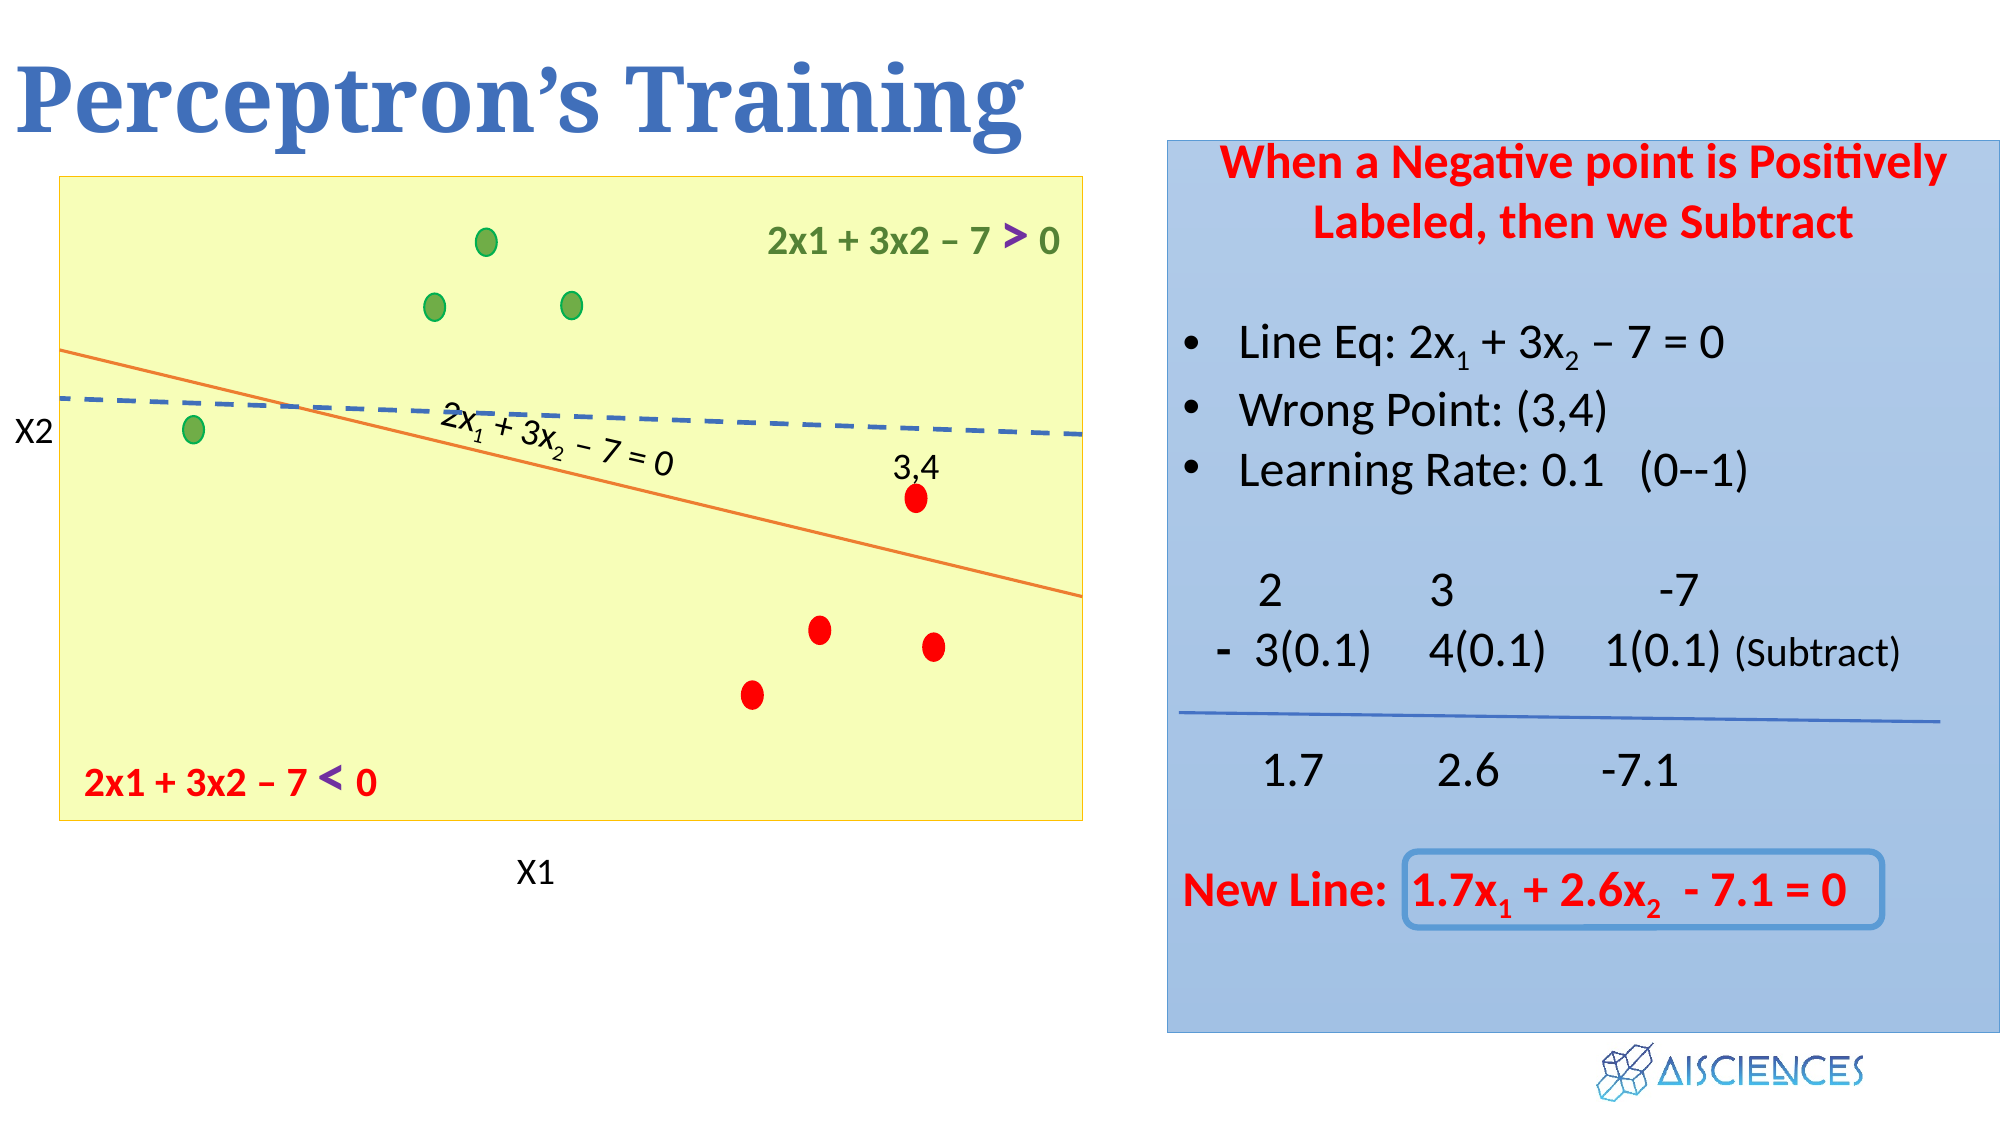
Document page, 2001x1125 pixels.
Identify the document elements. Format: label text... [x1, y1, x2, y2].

text_box [808, 615, 832, 646]
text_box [59, 398, 1083, 435]
text_box [59, 597, 1083, 821]
text_box [922, 632, 946, 662]
title Perceptron’s Training [0, 0, 1725, 212]
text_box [59, 349, 1083, 398]
text_box X1 [502, 839, 571, 900]
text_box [59, 435, 1083, 597]
text_box X2 [0, 398, 59, 459]
text_box [474, 227, 498, 257]
text_box [1404, 851, 1883, 928]
text_box 2x1 + 3x2 – 7 > 0 [752, 189, 1108, 324]
picture [1596, 1042, 1863, 1102]
text_box [59, 176, 1083, 349]
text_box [1178, 712, 1941, 722]
text_box 2x1 + 3x2 – 7 < 0 [69, 730, 425, 866]
text_box [740, 680, 764, 710]
text_box [560, 290, 584, 321]
text_box [423, 292, 447, 322]
text_box When a Negative point is Positively Labeled, then we Subtract Line Eq: 2x1 + 3x2 – 7 = 0 Wrong Point: (3,4) Learning Rate: 0.1 (0--1) 2 3 -7 - 3(0.1) 4(0.1) 1(0.1) (Subtract) 1.7 2.6 -7.1 New Line: 1.7x1 + 2.6x2 - 7.1 = 0 [1167, 140, 2000, 1033]
